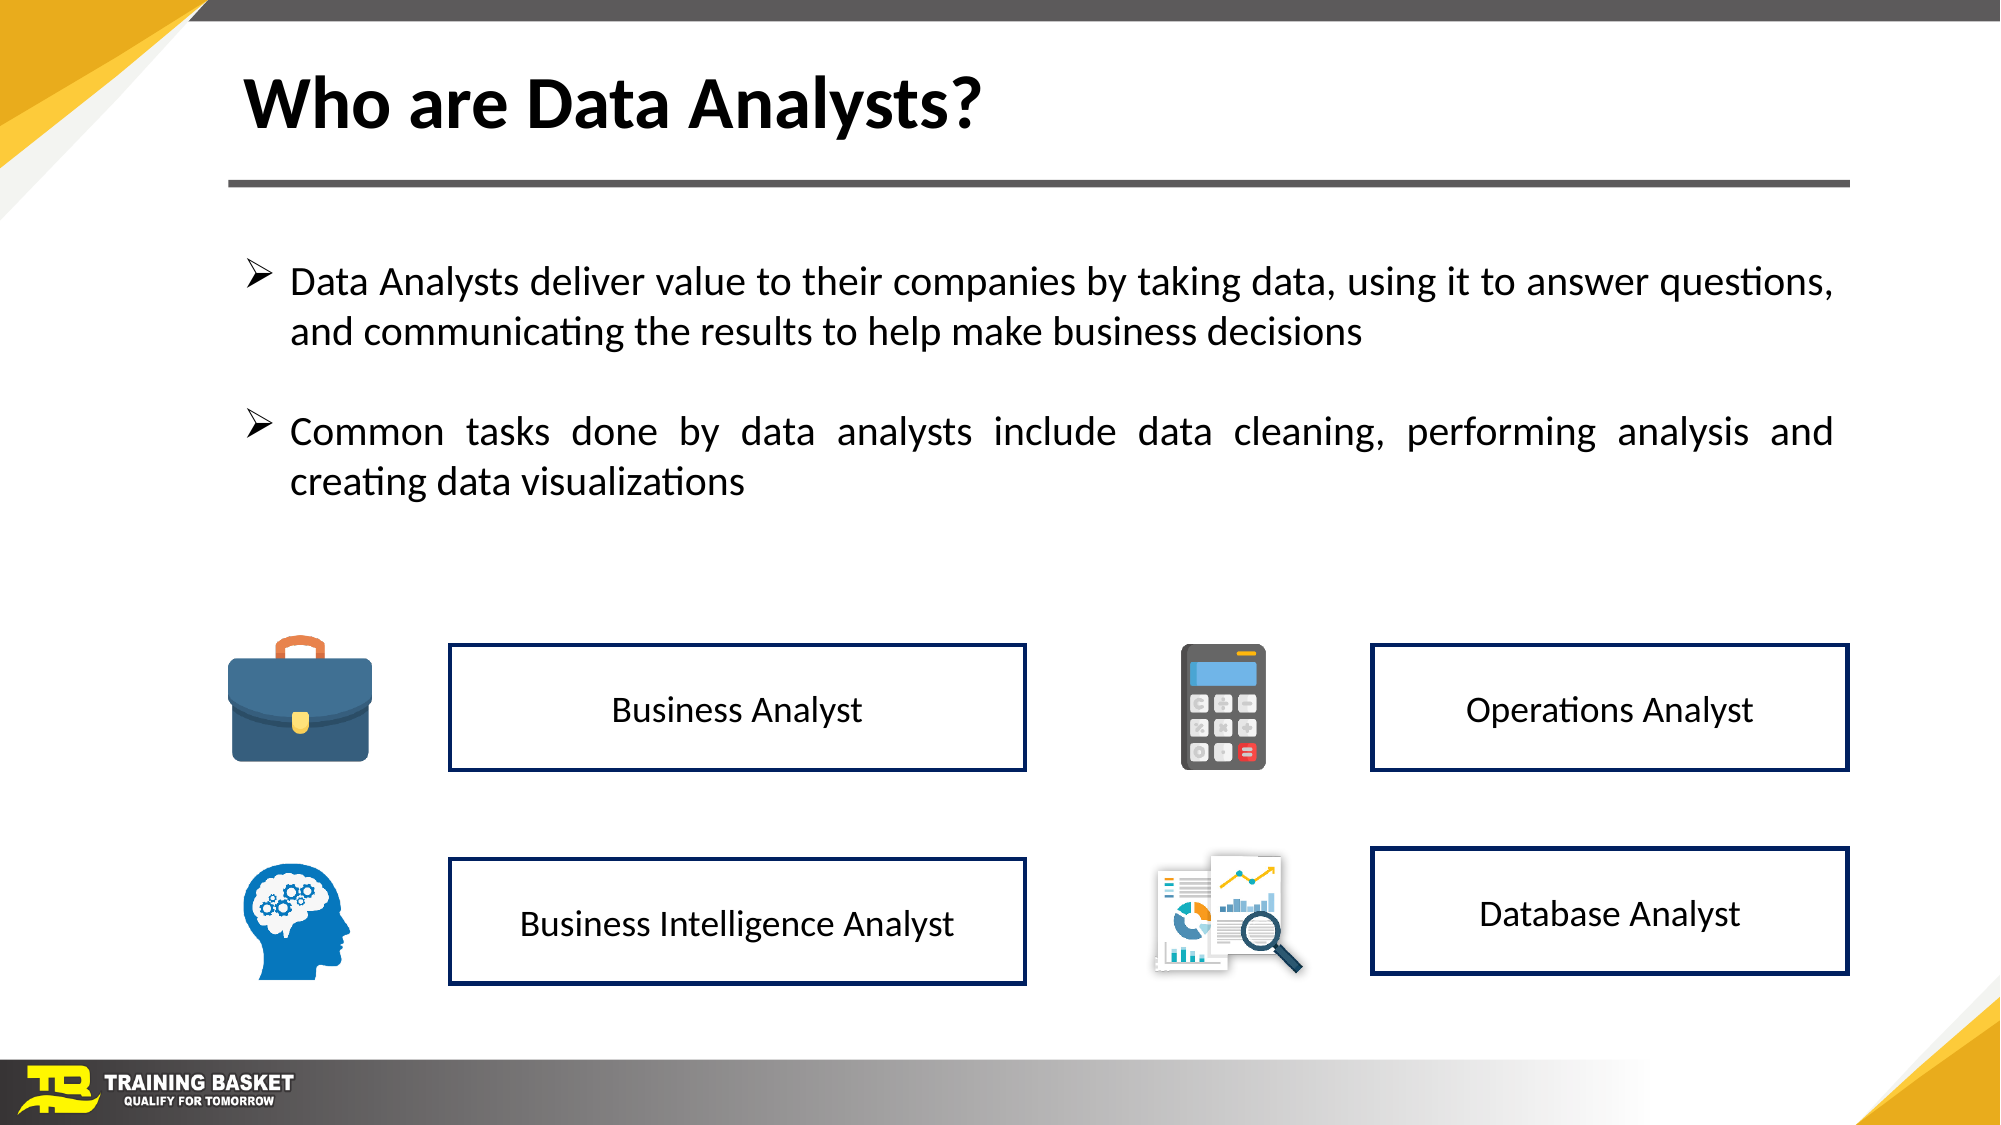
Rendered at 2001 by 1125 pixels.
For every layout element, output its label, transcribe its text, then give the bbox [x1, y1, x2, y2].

text_box [227, 179, 1851, 188]
picture [1143, 848, 1303, 987]
picture [1160, 644, 1286, 770]
text_box Data Analysts deliver value to their companies by taking data, using it to answer questions, and communicating the results to help make business decisions Common tasks done by data analysts include data cleaning, performing analysis and creating data visualizations [228, 246, 1850, 512]
text_box Business Analyst [449, 644, 1026, 771]
text_box Who are Data Analysts? [228, 45, 1224, 151]
text_box Operations Analyst [1372, 644, 1849, 771]
text_box Business Intelligence Analyst [449, 858, 1026, 985]
picture [0, 1059, 1650, 1125]
picture [237, 859, 356, 984]
text_box Database Analyst [1372, 848, 1849, 975]
picture [228, 626, 372, 770]
